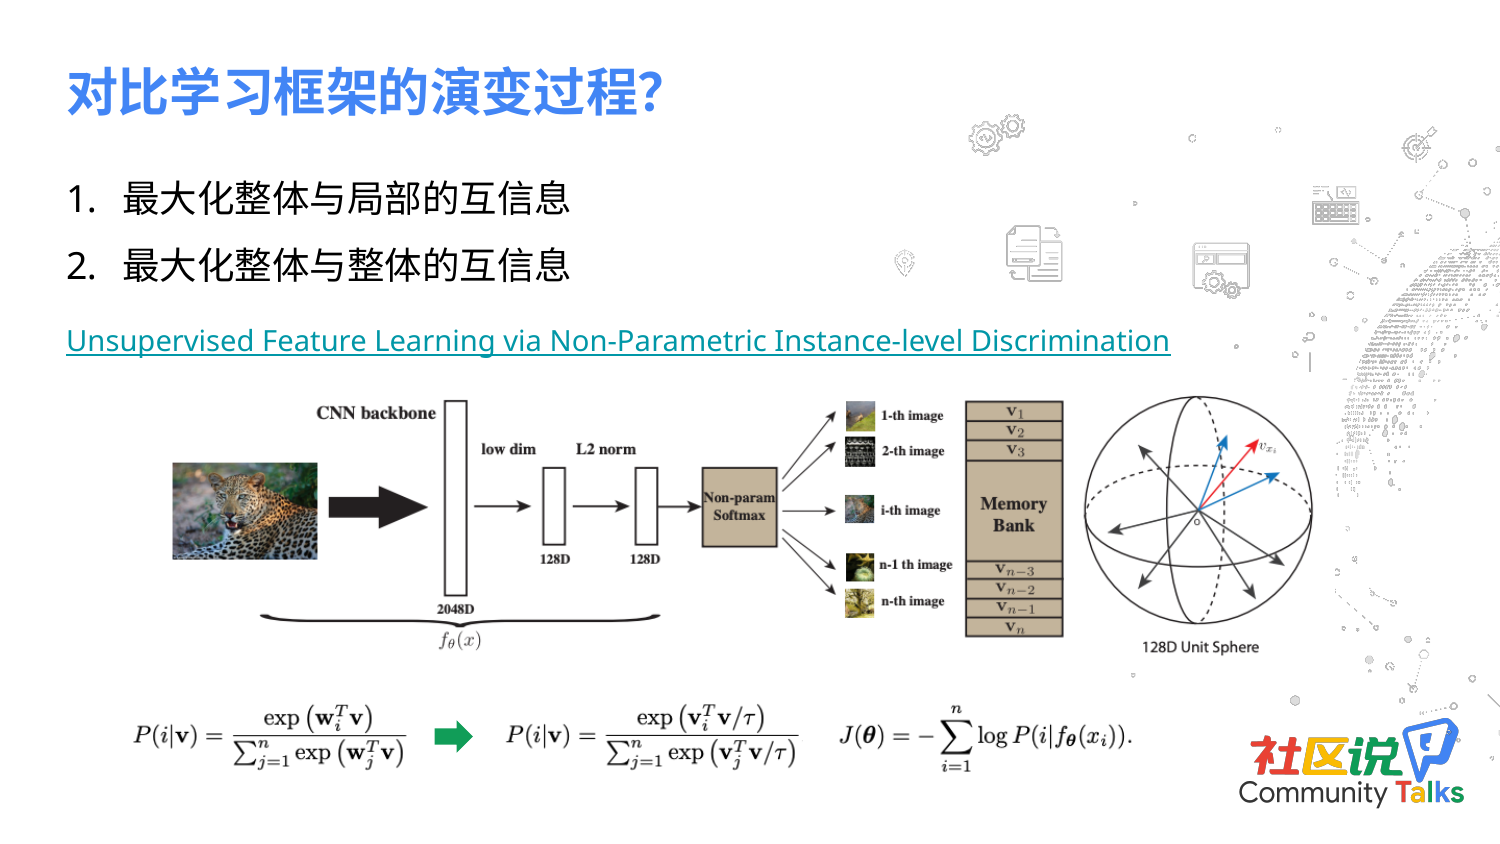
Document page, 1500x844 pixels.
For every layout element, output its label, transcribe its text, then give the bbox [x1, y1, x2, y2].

text_box 最大化整体与局部的互信息 最大化整体与整体的互信息 [51, 137, 822, 287]
text_box [432, 718, 476, 755]
picture [493, 696, 803, 777]
picture [123, 687, 410, 778]
picture [133, 112, 1500, 810]
text_box 对比学习框架的演变过程？ [51, 44, 762, 137]
text_box Unsupervised Feature Learning via Non-Parametric Instance-level Discrimination [51, 287, 822, 377]
